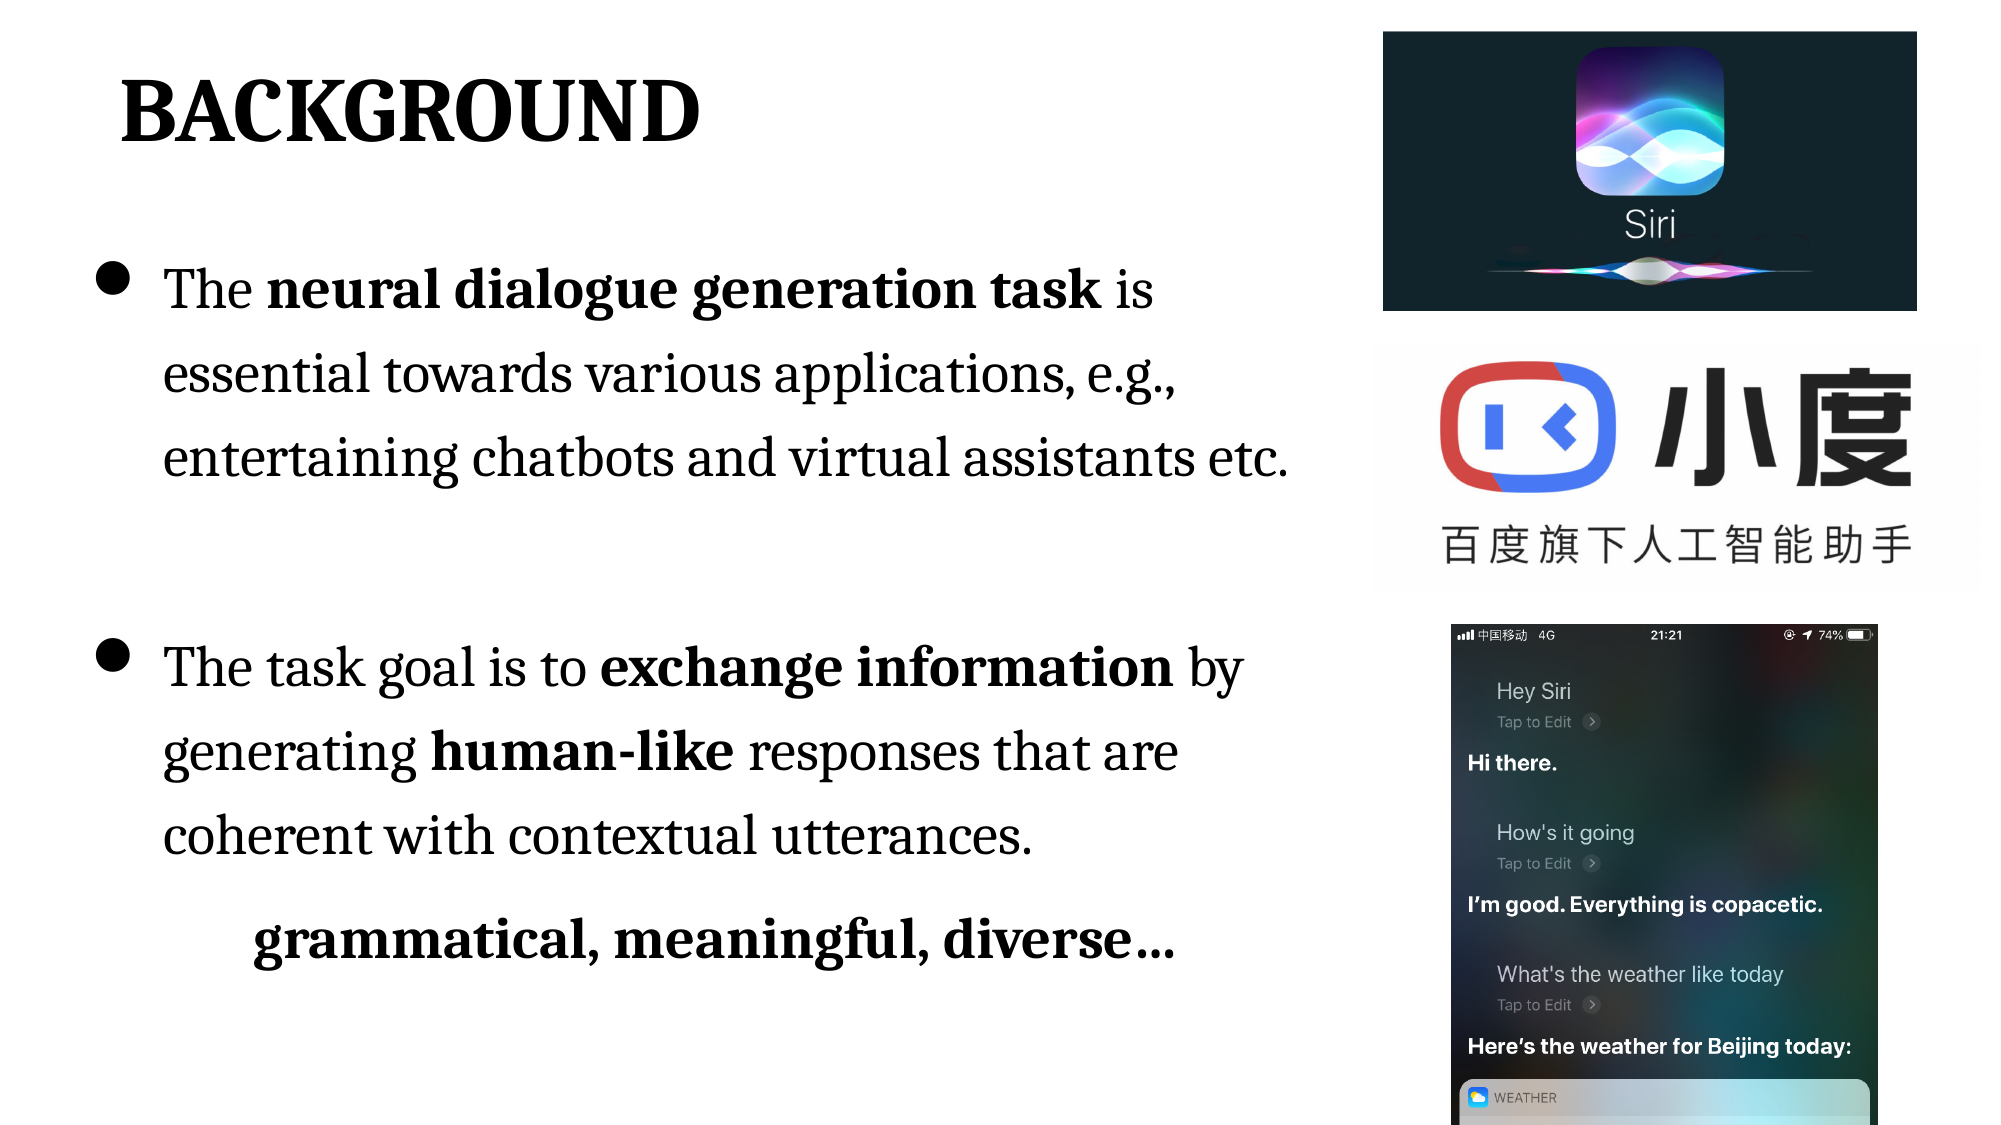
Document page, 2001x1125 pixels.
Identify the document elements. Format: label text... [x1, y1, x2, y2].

picture [1383, 31, 1917, 311]
picture [1451, 624, 1878, 1125]
picture [1372, 344, 1981, 591]
text_box The neural dialogue generation task is essential towards various applications, e.g., entertaining chatbots and virtual assistants etc. The task goal is to exchange information by generating human-like responses that are coherent with contextual utterances. grammatical, meaningful, diverse… [72, 228, 1373, 1021]
title BACKGROUND [0, 0, 821, 210]
